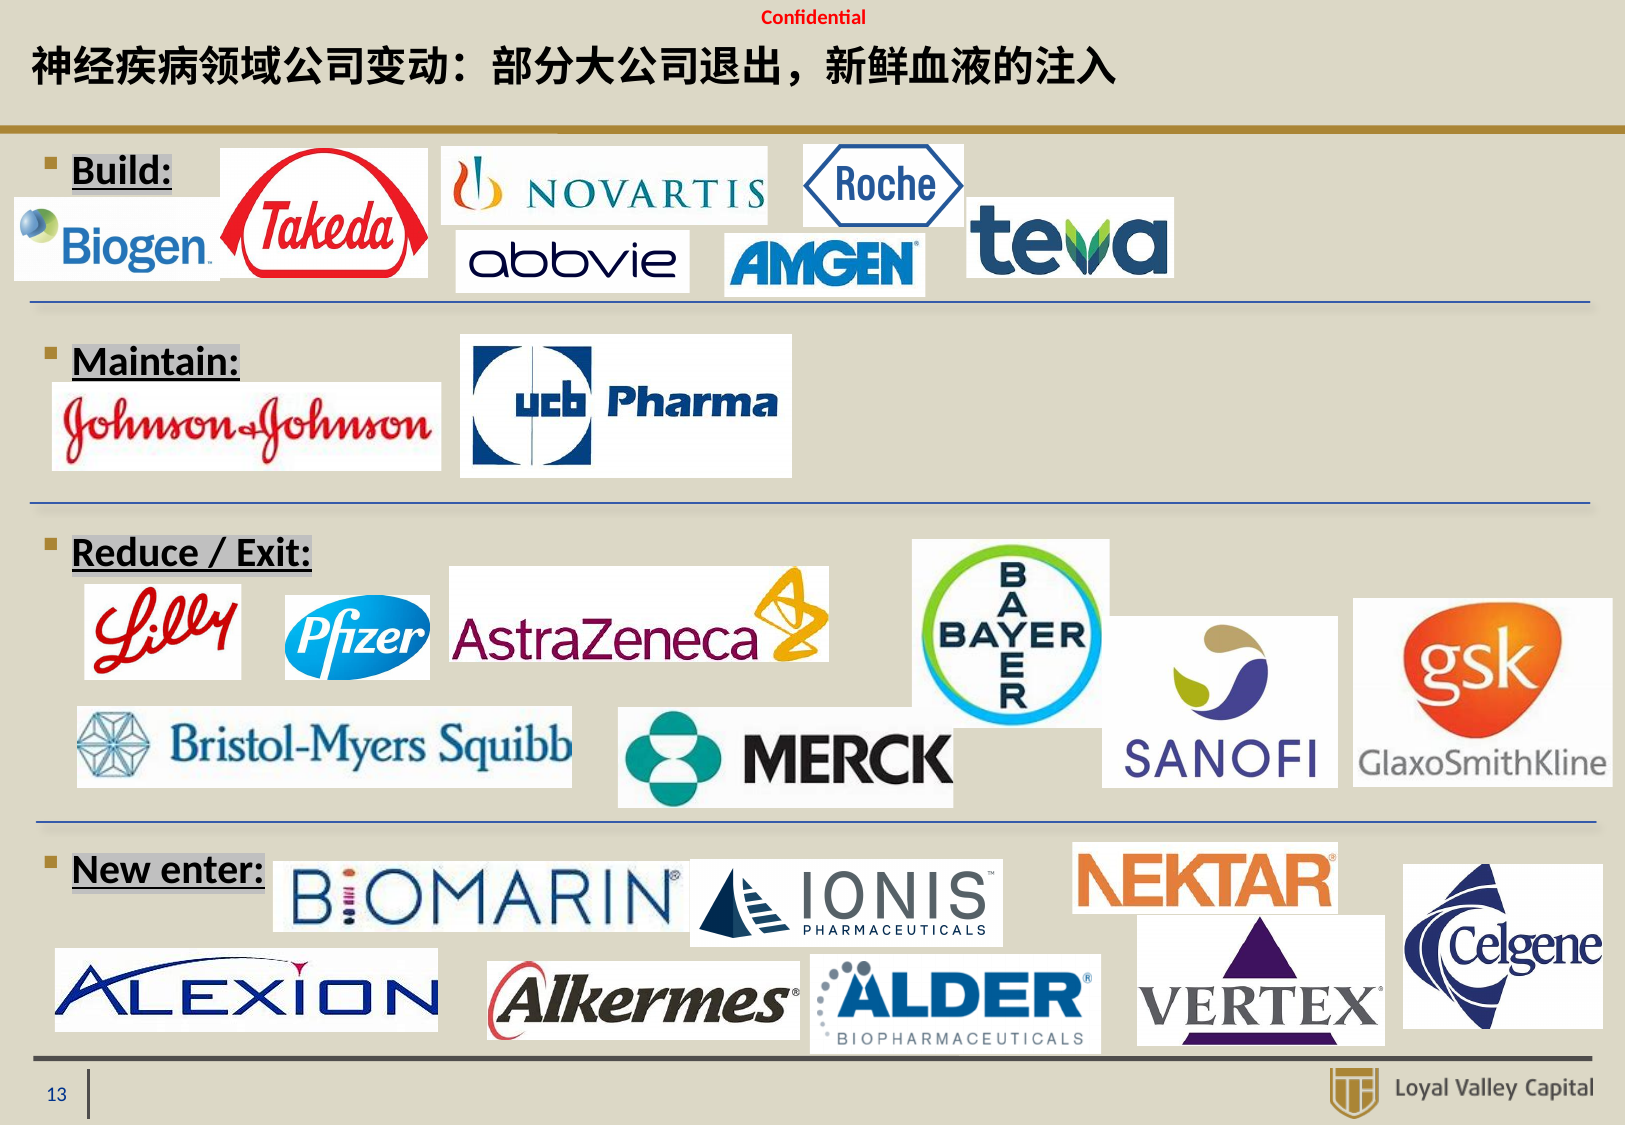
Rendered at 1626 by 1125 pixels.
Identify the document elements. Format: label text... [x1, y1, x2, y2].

list Build: Maintain: Reduce / Exit: New enter: [30, 137, 1593, 929]
picture [355, 629, 378, 652]
picture [285, 609, 359, 680]
picture [77, 706, 576, 788]
picture [272, 859, 1003, 947]
picture [14, 148, 428, 281]
picture [487, 961, 800, 1040]
picture [1137, 915, 1385, 1046]
picture [460, 334, 792, 478]
picture [1403, 864, 1603, 1029]
picture [1330, 1068, 1593, 1119]
picture [1353, 598, 1613, 787]
picture [51, 382, 442, 471]
picture [298, 618, 330, 652]
picture [966, 197, 1175, 278]
picture [803, 144, 964, 227]
picture [285, 595, 360, 640]
title 神经疾病领域公司变动：部分大公司退出，新鲜血液的注入 [31, 17, 1593, 113]
picture [724, 233, 926, 297]
picture [1072, 841, 1338, 914]
picture [84, 584, 242, 680]
picture [449, 566, 829, 662]
picture [440, 146, 768, 225]
picture [455, 230, 690, 293]
picture [54, 948, 438, 1032]
picture [809, 954, 1102, 1054]
picture [617, 539, 1338, 808]
picture [352, 595, 430, 680]
